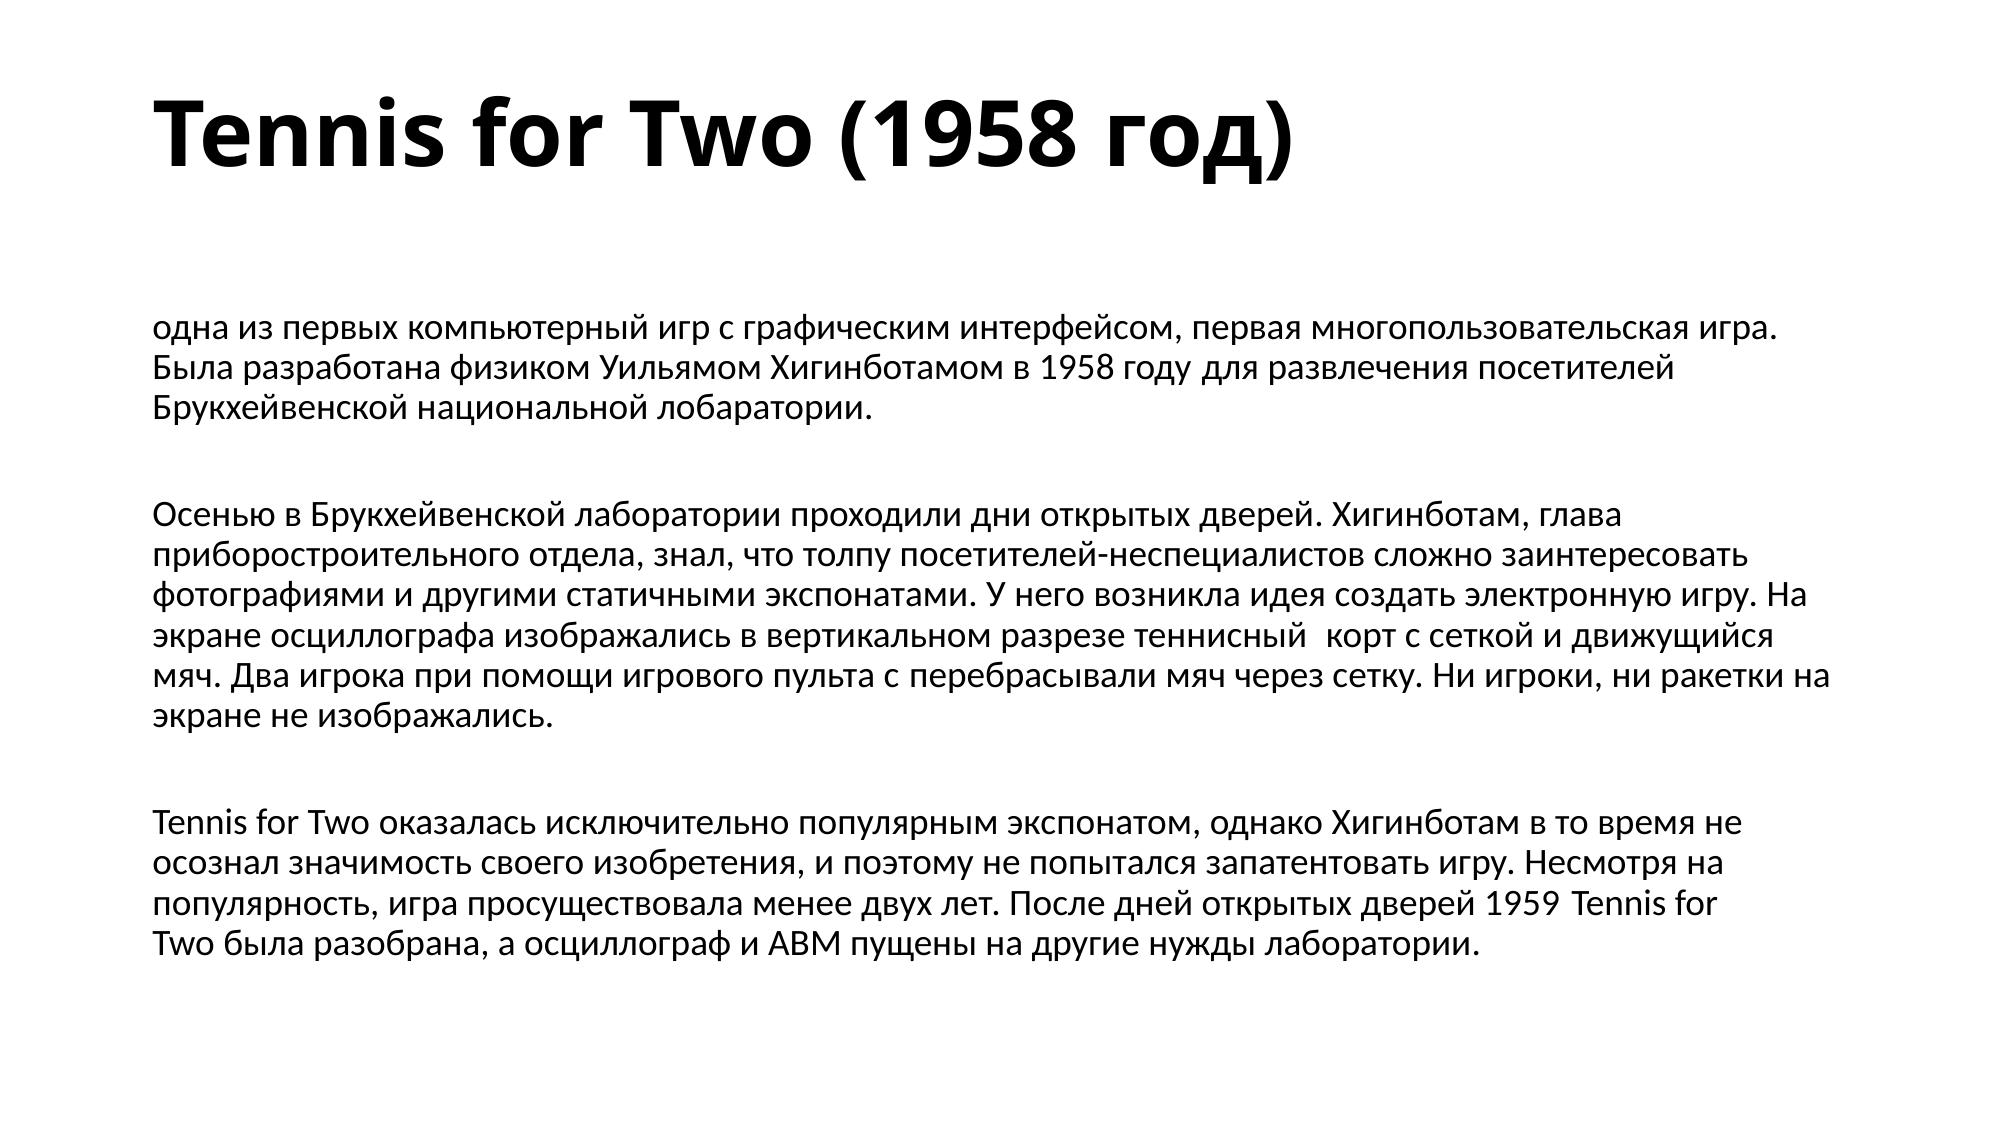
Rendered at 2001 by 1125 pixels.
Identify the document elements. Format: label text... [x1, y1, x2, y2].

title Tennis for Two (1958 год) [137, 59, 1863, 215]
list одна из первых компьютерный игр с графическим интерфейсом, первая многопользовательская игра. Была разработана физиком Уильямом Хигинботамом в 1958 году для развлечения посетителей Брукхейвенской национальной лобаратории. Осенью в Брукхейвенской лаборатории проходили дни открытых дверей. Хигинботам, глава приборостроительного отдела, знал, что толпу посетителей-неспециалистов сложно заинтересовать фотографиями и другими статичными экспонатами. У него возникла идея создать электронную игру. На экране осциллографа изображались в вертикальном разрезе теннисный корт с сеткой и движущийся мяч. Два игрока при помощи игрового пульта с перебрасывали мяч через сетку. Ни игроки, ни ракетки на экране не изображались. Tennis for Two оказалась исключительно популярным экспонатом, однако Хигинботам в то время не осознал значимость своего изобретения, и поэтому не попытался запатентовать игру. Несмотря на популярность, игра просуществовала менее двух лет. После дней открытых дверей 1959 Tennis for Two была разобрана, а осциллограф и АВМ пущены на другие нужды лаборатории. [137, 299, 1863, 976]
